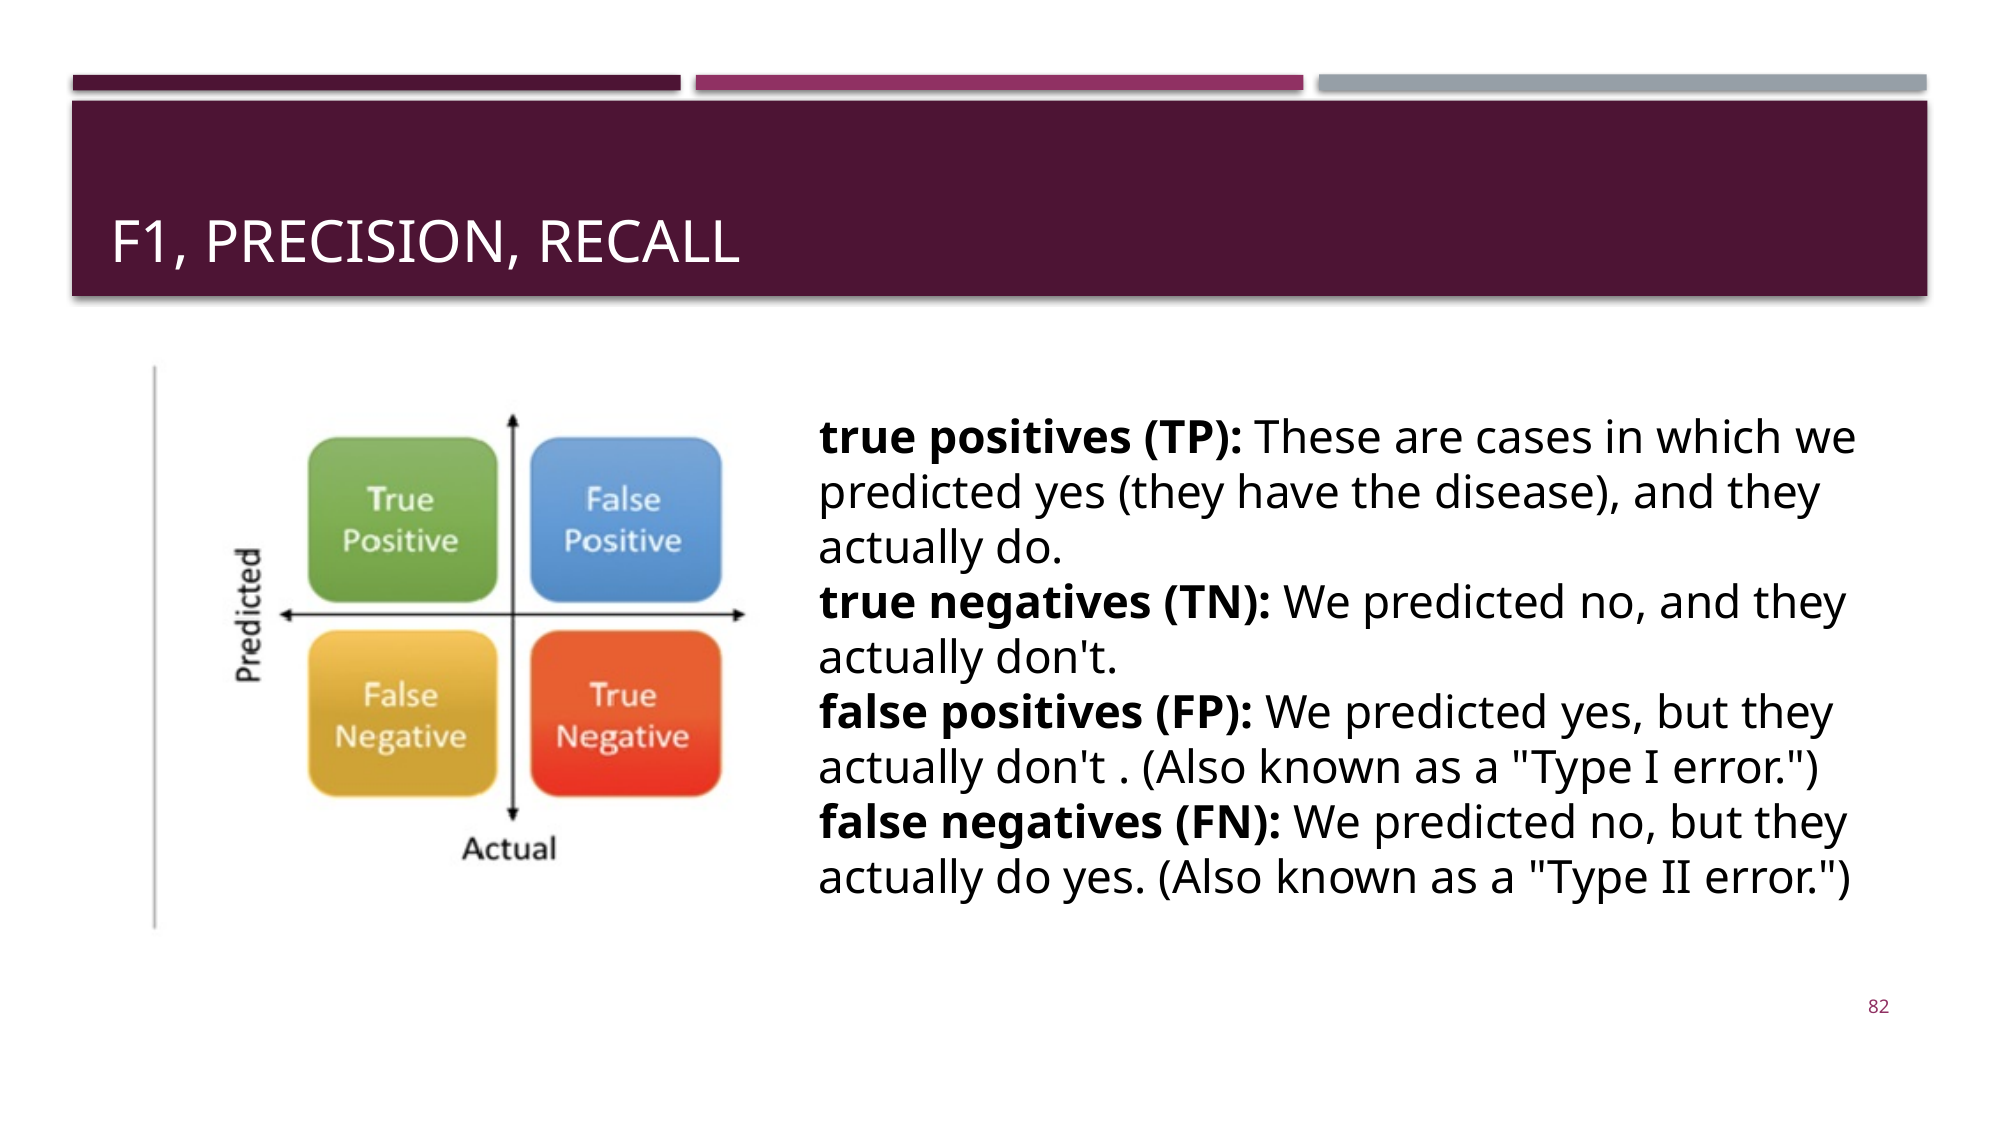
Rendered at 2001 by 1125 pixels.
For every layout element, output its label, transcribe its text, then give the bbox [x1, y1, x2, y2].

text_box true positives (TP): These are cases in which we predicted yes (they have the disease), and they actually do. true negatives (TN): We predicted no, and they actually don't. false positives (FP): We predicted yes, but they actually don't . (Also known as a "Type I error.") false negatives (FN): We predicted no, but they actually do yes. (Also known as a "Type II error.") [823, 399, 1913, 910]
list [109, 329, 818, 975]
slide_number 82 [1732, 977, 1905, 1037]
title F1, PRECISION, RECALL [95, 115, 1905, 282]
